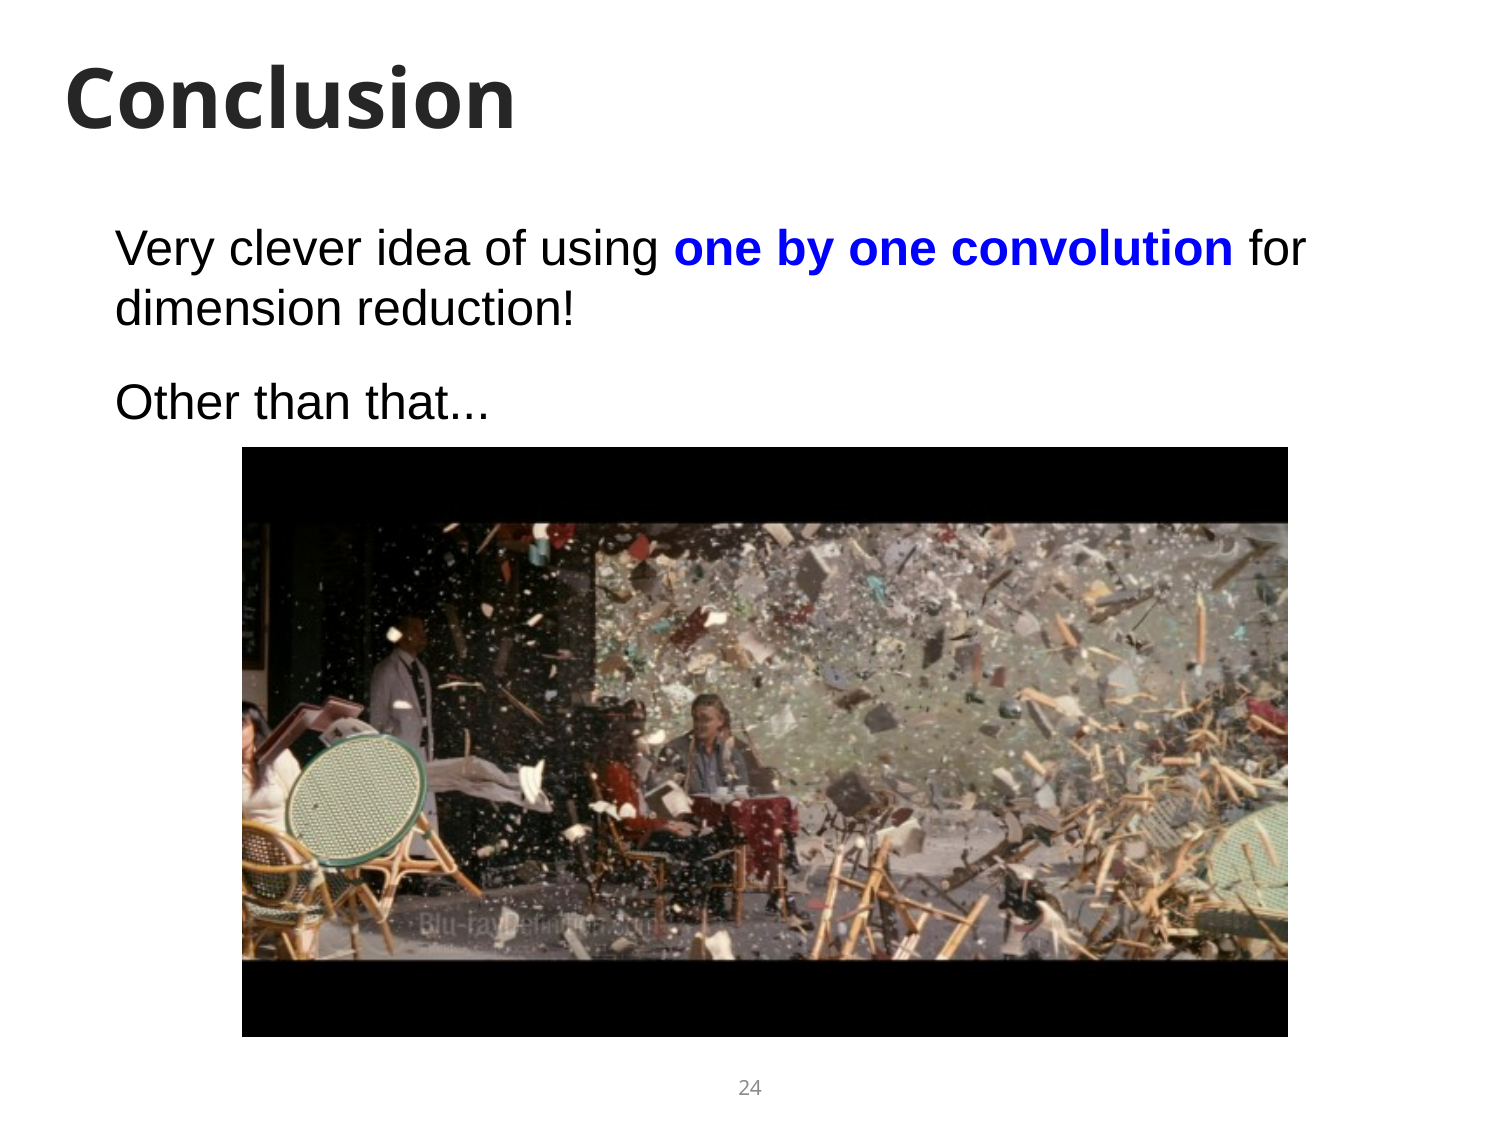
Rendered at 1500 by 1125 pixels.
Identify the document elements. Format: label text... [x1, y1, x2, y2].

title Conclusion [48, 41, 1456, 149]
slide_number 24 [575, 1058, 925, 1119]
text_box Very clever idea of using one by one convolution for dimension reduction! [100, 208, 1412, 343]
picture [241, 447, 1288, 1037]
text_box Other than that... [100, 362, 1412, 438]
